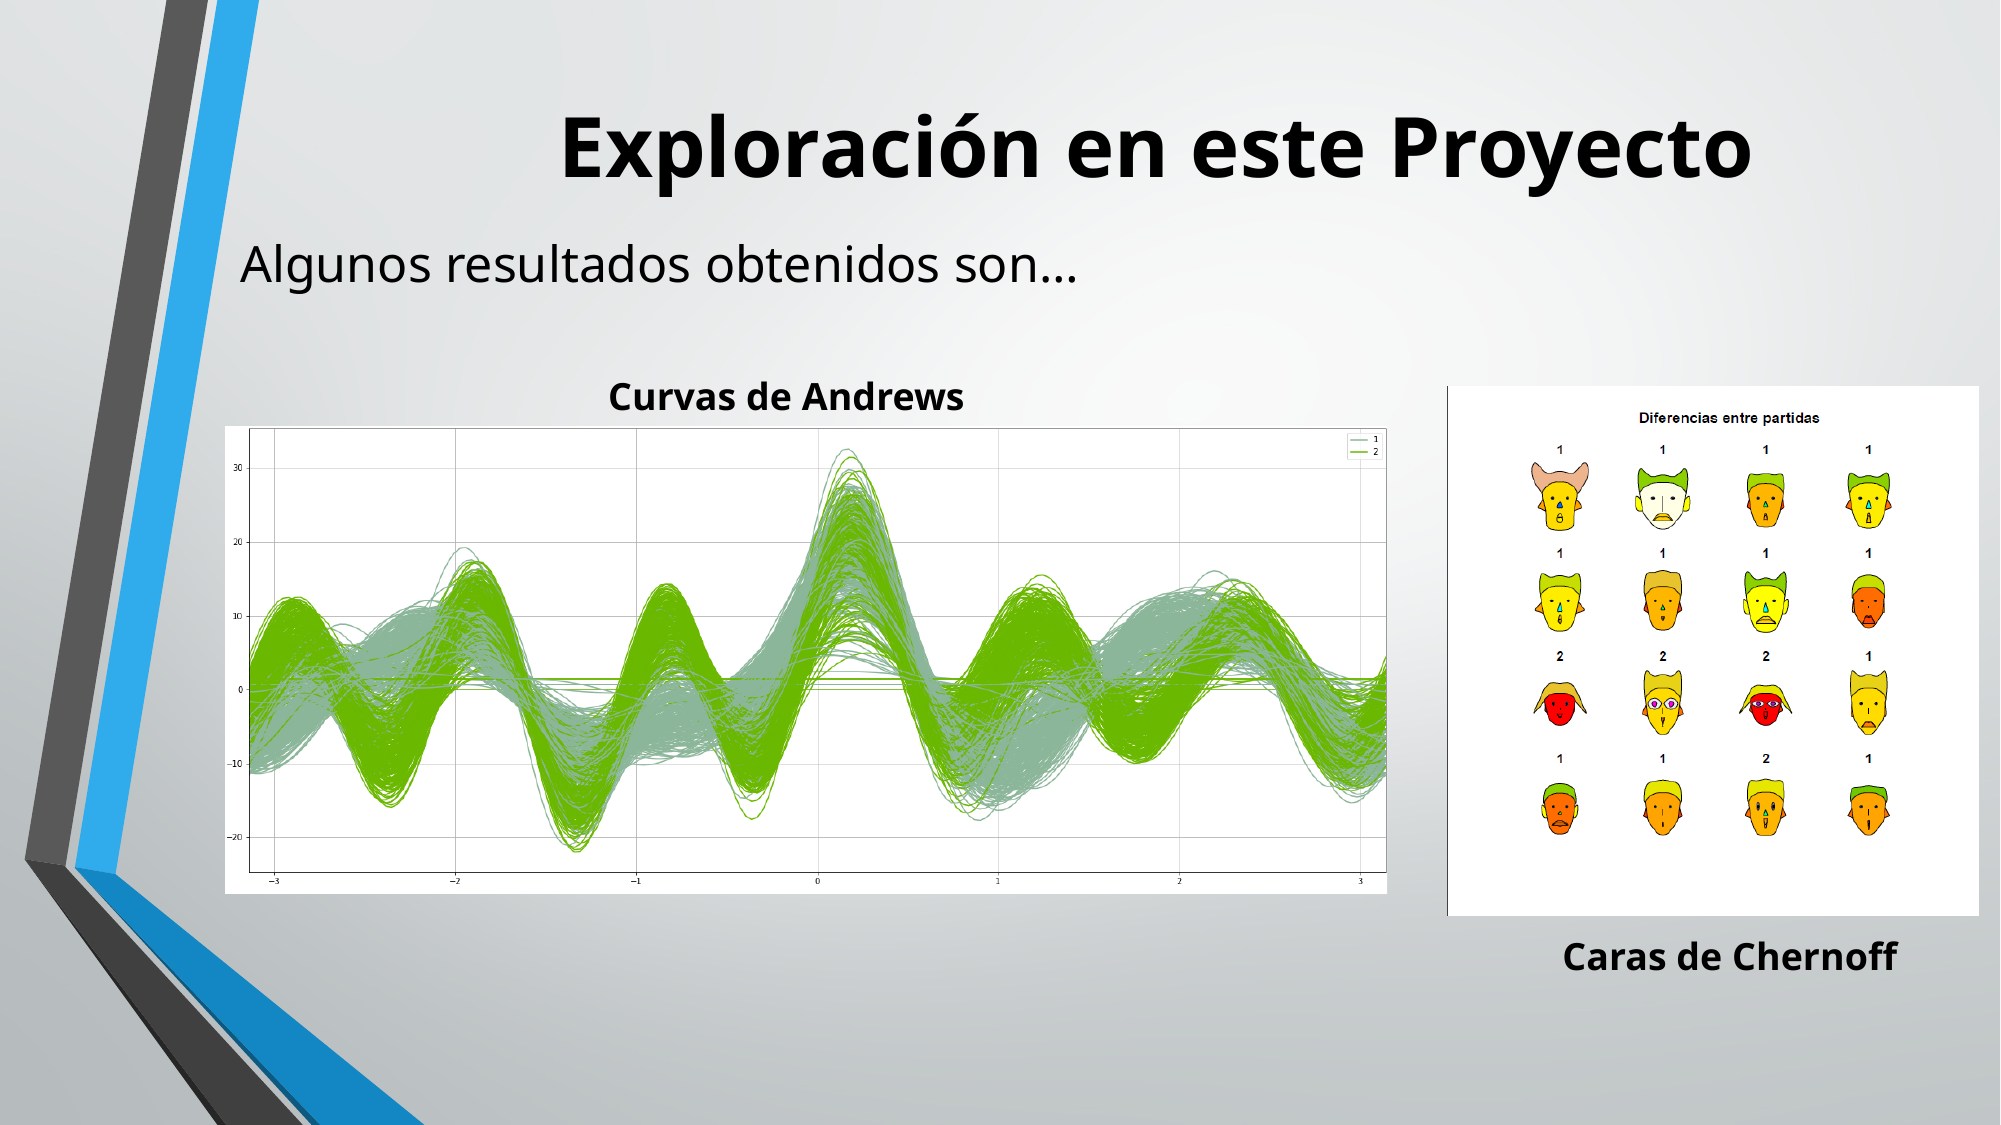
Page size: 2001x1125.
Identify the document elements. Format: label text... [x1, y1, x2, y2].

text_box Caras de Chernoff [1547, 925, 1974, 986]
text_box Curvas de Andrews [593, 365, 1019, 426]
picture [224, 426, 1388, 894]
picture [1447, 386, 1979, 916]
title Exploración en este Proyecto [334, 0, 1979, 288]
list Algunos resultados obtenidos son… [225, 195, 1869, 331]
